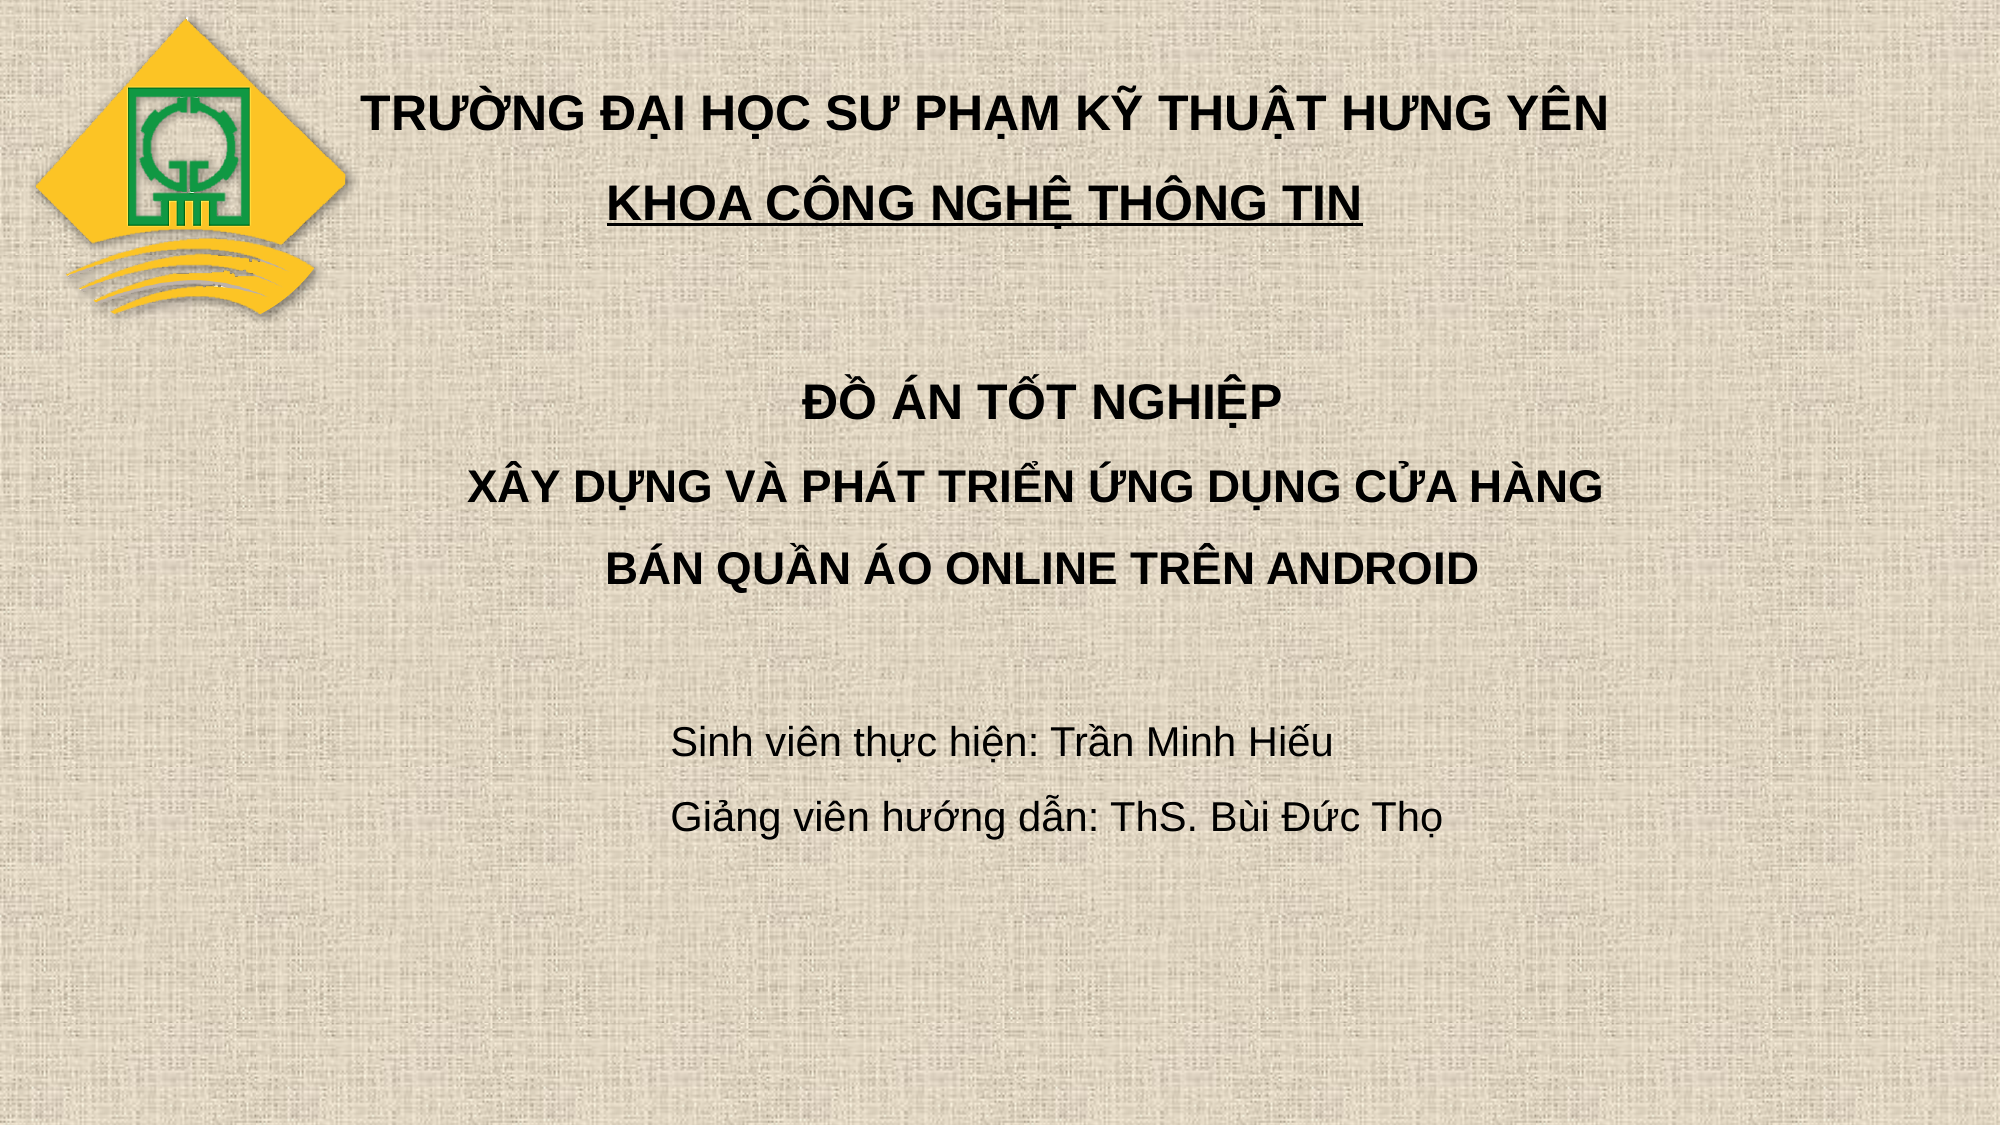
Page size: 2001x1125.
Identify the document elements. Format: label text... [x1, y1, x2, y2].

title TRƯỜNG ĐẠI HỌC SƯ PHẠM KỸ THUẬT HƯNG YÊN KHOA CÔNG NGHỆ THÔNG TIN [346, 42, 1669, 207]
text_box Sinh viên thực hiện: Trần Minh Hiếu Giảng viên hướng dẫn: ThS. Bùi Đức Thọ [655, 681, 1459, 847]
text_box ĐỒ ÁN TỐT NGHIỆP XÂY DỰNG VÀ PHÁT TRIỂN ỨNG DỤNG CỬA HÀNG BÁN QUẦN ÁO ONLINE TRÊN ANDROID [392, 331, 1693, 602]
picture [30, 16, 346, 332]
